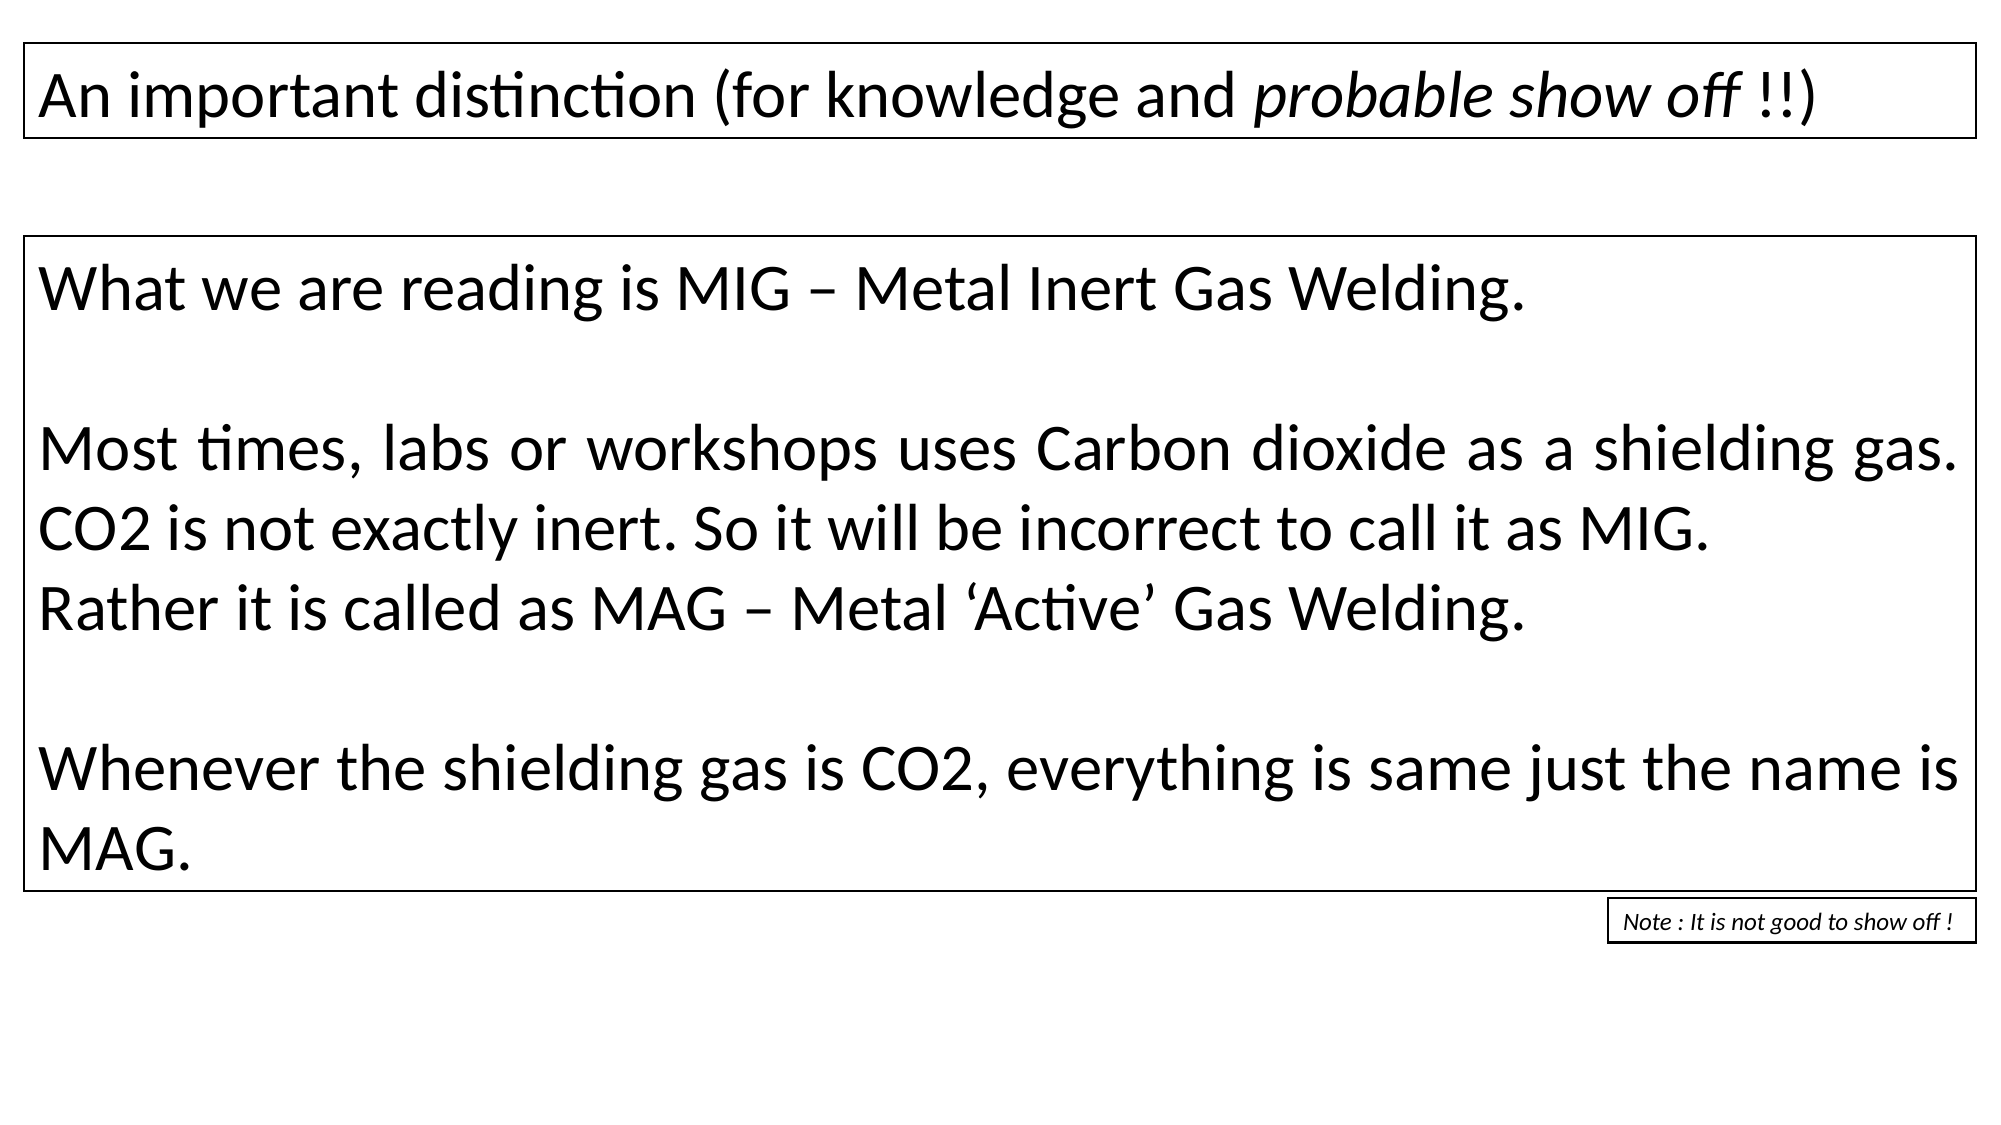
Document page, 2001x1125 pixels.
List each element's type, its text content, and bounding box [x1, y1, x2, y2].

text_box An important distinction (for knowledge and probable show off !!) [23, 42, 1977, 139]
text_box What we are reading is MIG – Metal Inert Gas Welding. Most times, labs or workshops uses Carbon dioxide as a shielding gas. CO2 is not exactly inert. So it will be incorrect to call it as MIG. Rather it is called as MAG – Metal ‘Active’ Gas Welding. Whenever the shielding gas is CO2, everything is same just the name is MAG. [23, 235, 1977, 892]
text_box Note : It is not good to show off ! [1607, 897, 1977, 944]
